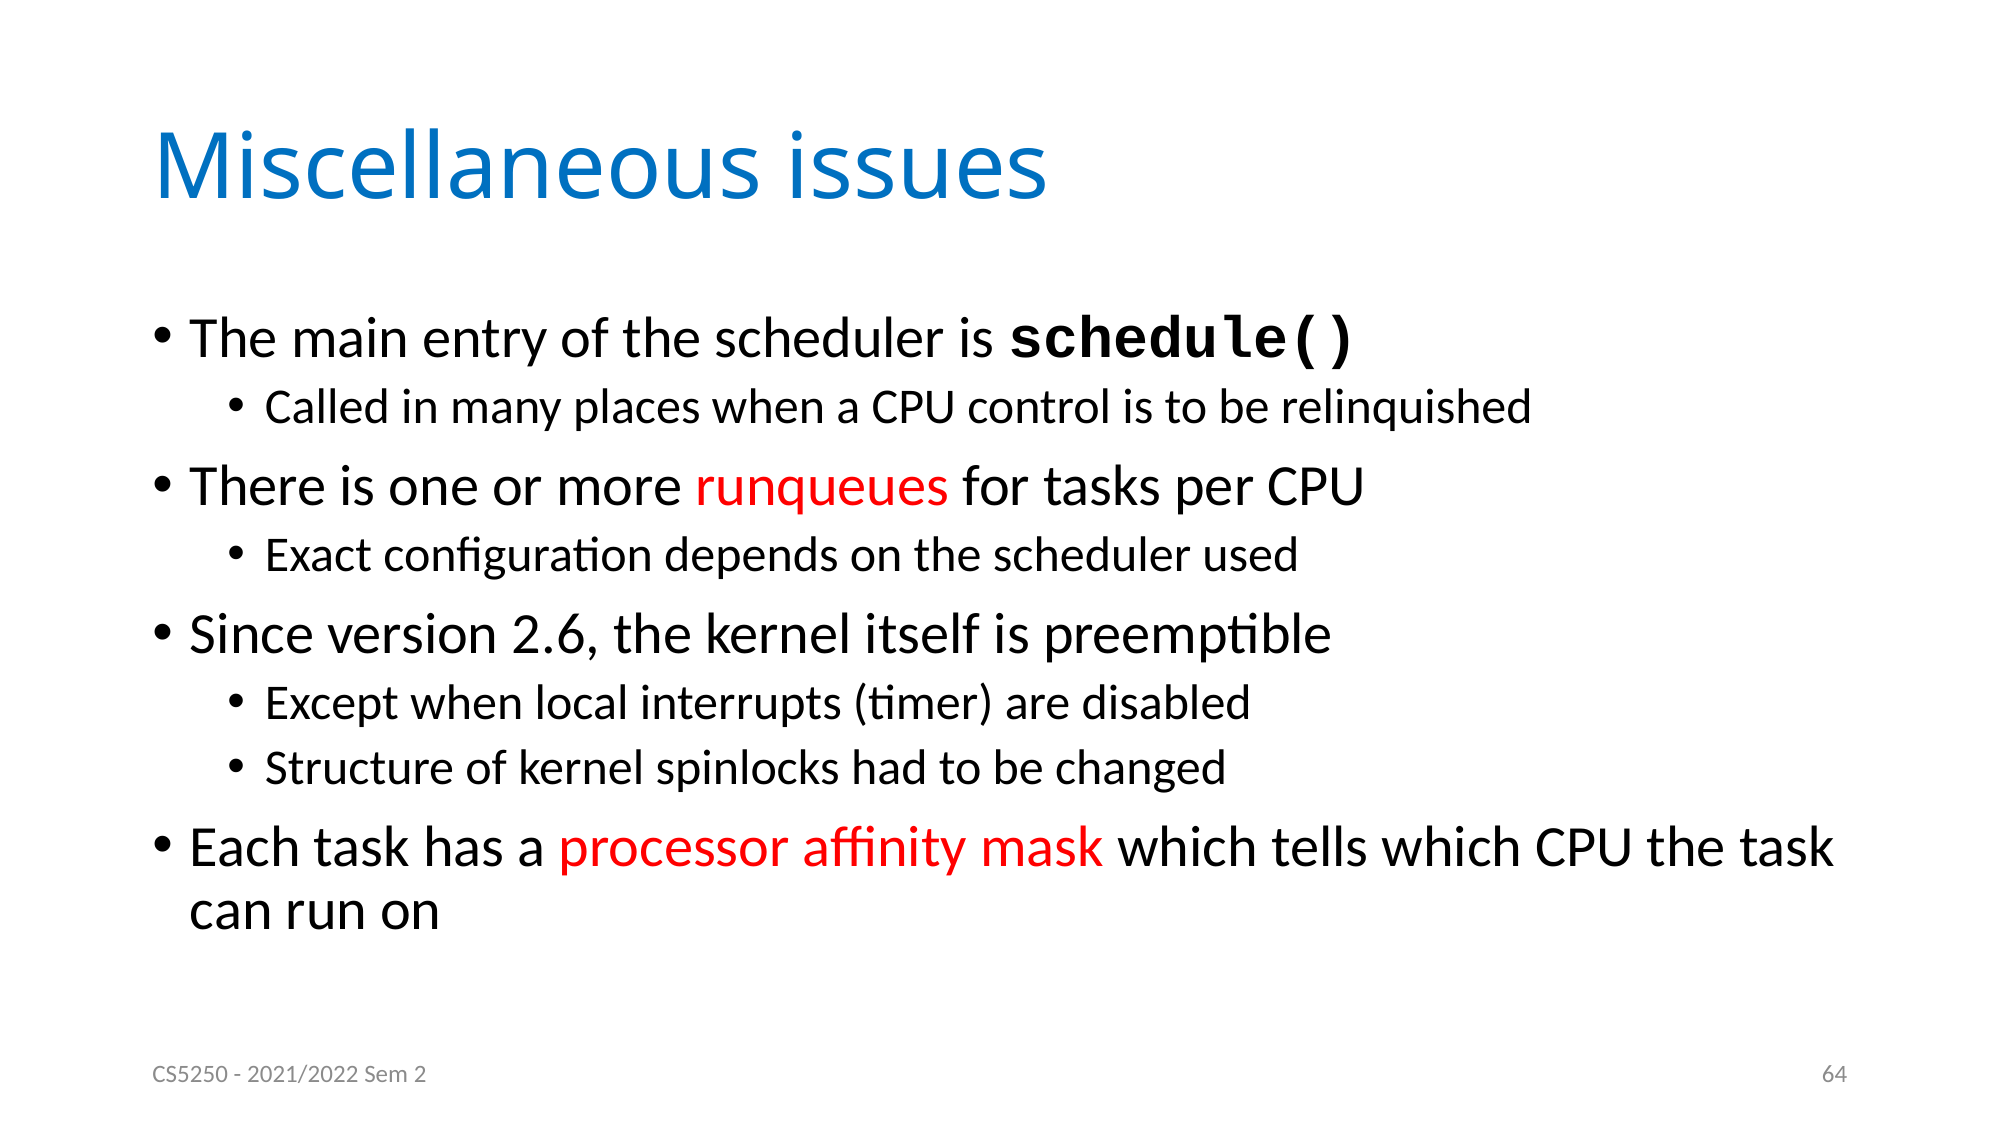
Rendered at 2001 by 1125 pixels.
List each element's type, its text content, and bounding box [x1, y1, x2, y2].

slide_number 64 [1412, 1042, 1863, 1103]
title Miscellaneous issues [137, 59, 1863, 278]
list The main entry of the scheduler is schedule() Called in many places when a CPU control is to be relinquished There is one or more runqueues for tasks per CPU Exact configuration depends on the scheduler used Since version 2.6, the kernel itself is preemptible Except when local interrupts (timer) are disabled Structure of kernel spinlocks had to be changed Each task has a processor affinity mask which tells which CPU the task can run on [137, 299, 1863, 1014]
slide_number CS5250 - 2021/2022 Sem 2 [137, 1042, 588, 1103]
